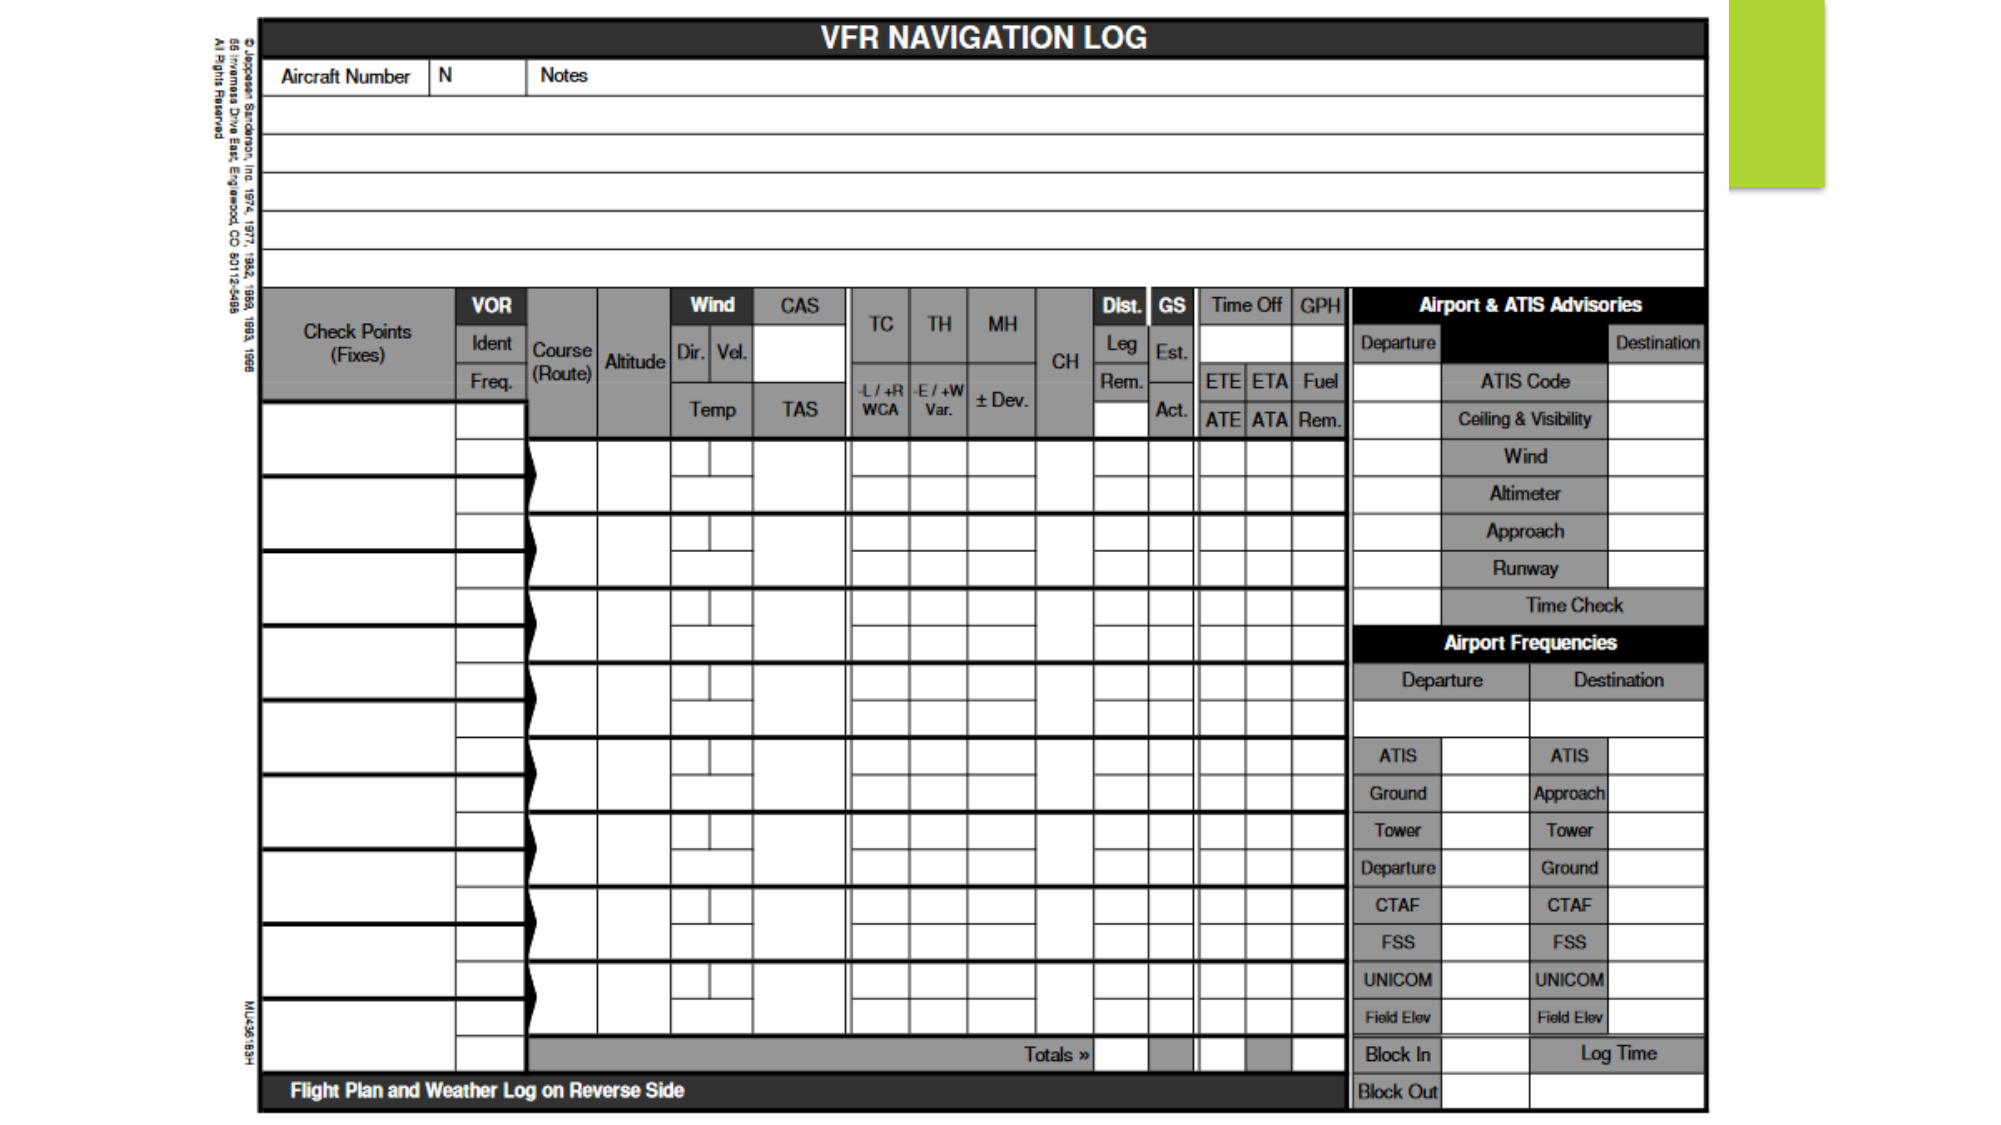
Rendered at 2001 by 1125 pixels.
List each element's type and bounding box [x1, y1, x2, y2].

picture [203, 0, 1729, 1125]
